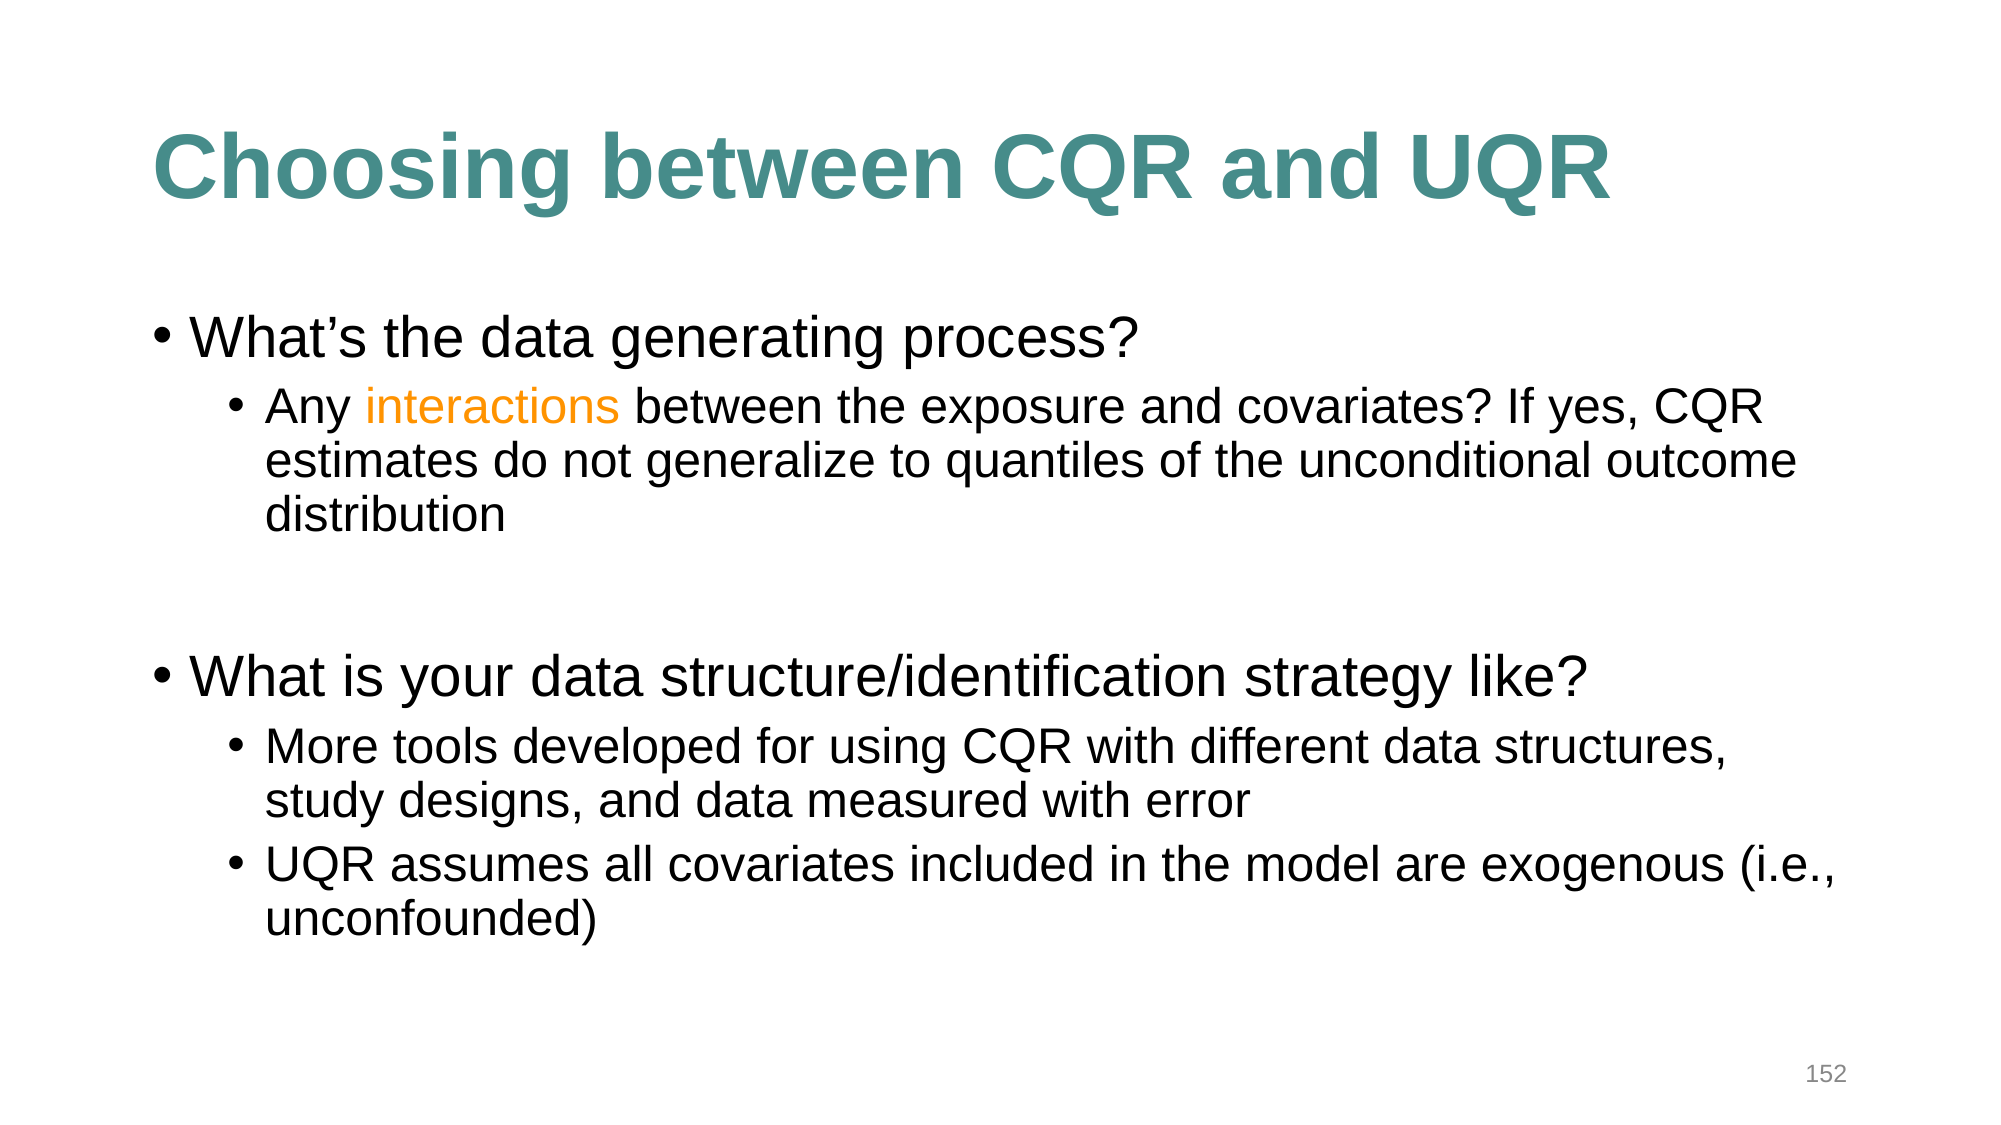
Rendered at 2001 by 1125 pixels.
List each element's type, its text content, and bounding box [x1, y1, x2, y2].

slide_number 152 [1412, 1042, 1863, 1103]
list What’s the data generating process? Any interactions between the exposure and covariates? If yes, CQR estimates do not generalize to quantiles of the unconditional outcome distribution What is your data structure/identification strategy like? More tools developed for using CQR with different data structures, study designs, and data measured with error UQR assumes all covariates included in the model are exogenous (i.e., unconfounded) [137, 299, 1863, 1014]
title Choosing between CQR and UQR [137, 59, 1863, 278]
